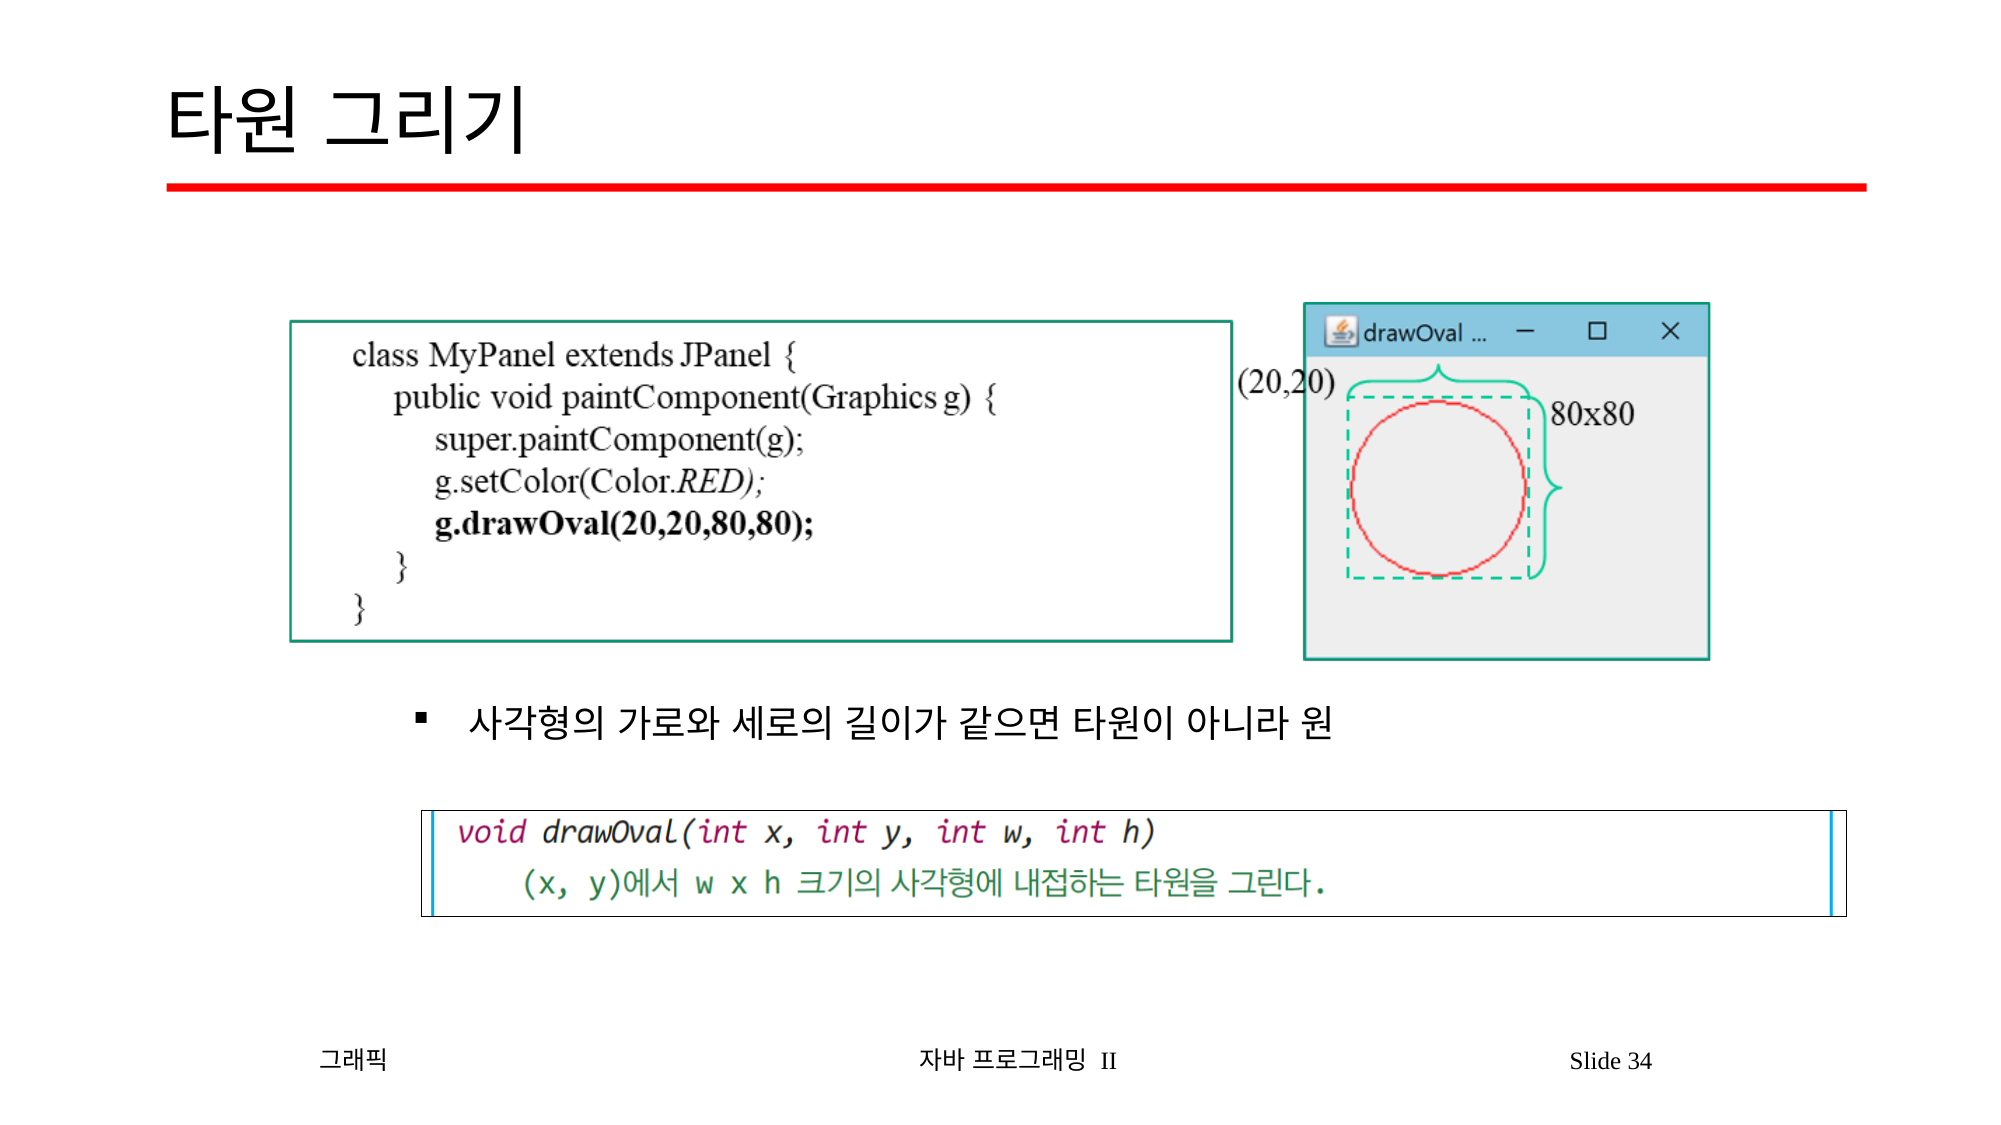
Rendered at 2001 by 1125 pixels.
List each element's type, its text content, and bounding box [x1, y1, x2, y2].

picture [289, 302, 1711, 681]
picture [435, 810, 1829, 917]
text_box 사각형의 가로와 세로의 길이가 같으면 타원이 아니라 원 [397, 692, 1351, 753]
picture [421, 810, 431, 917]
title 타원 그리기 [150, 50, 1850, 188]
picture [1833, 810, 1847, 917]
